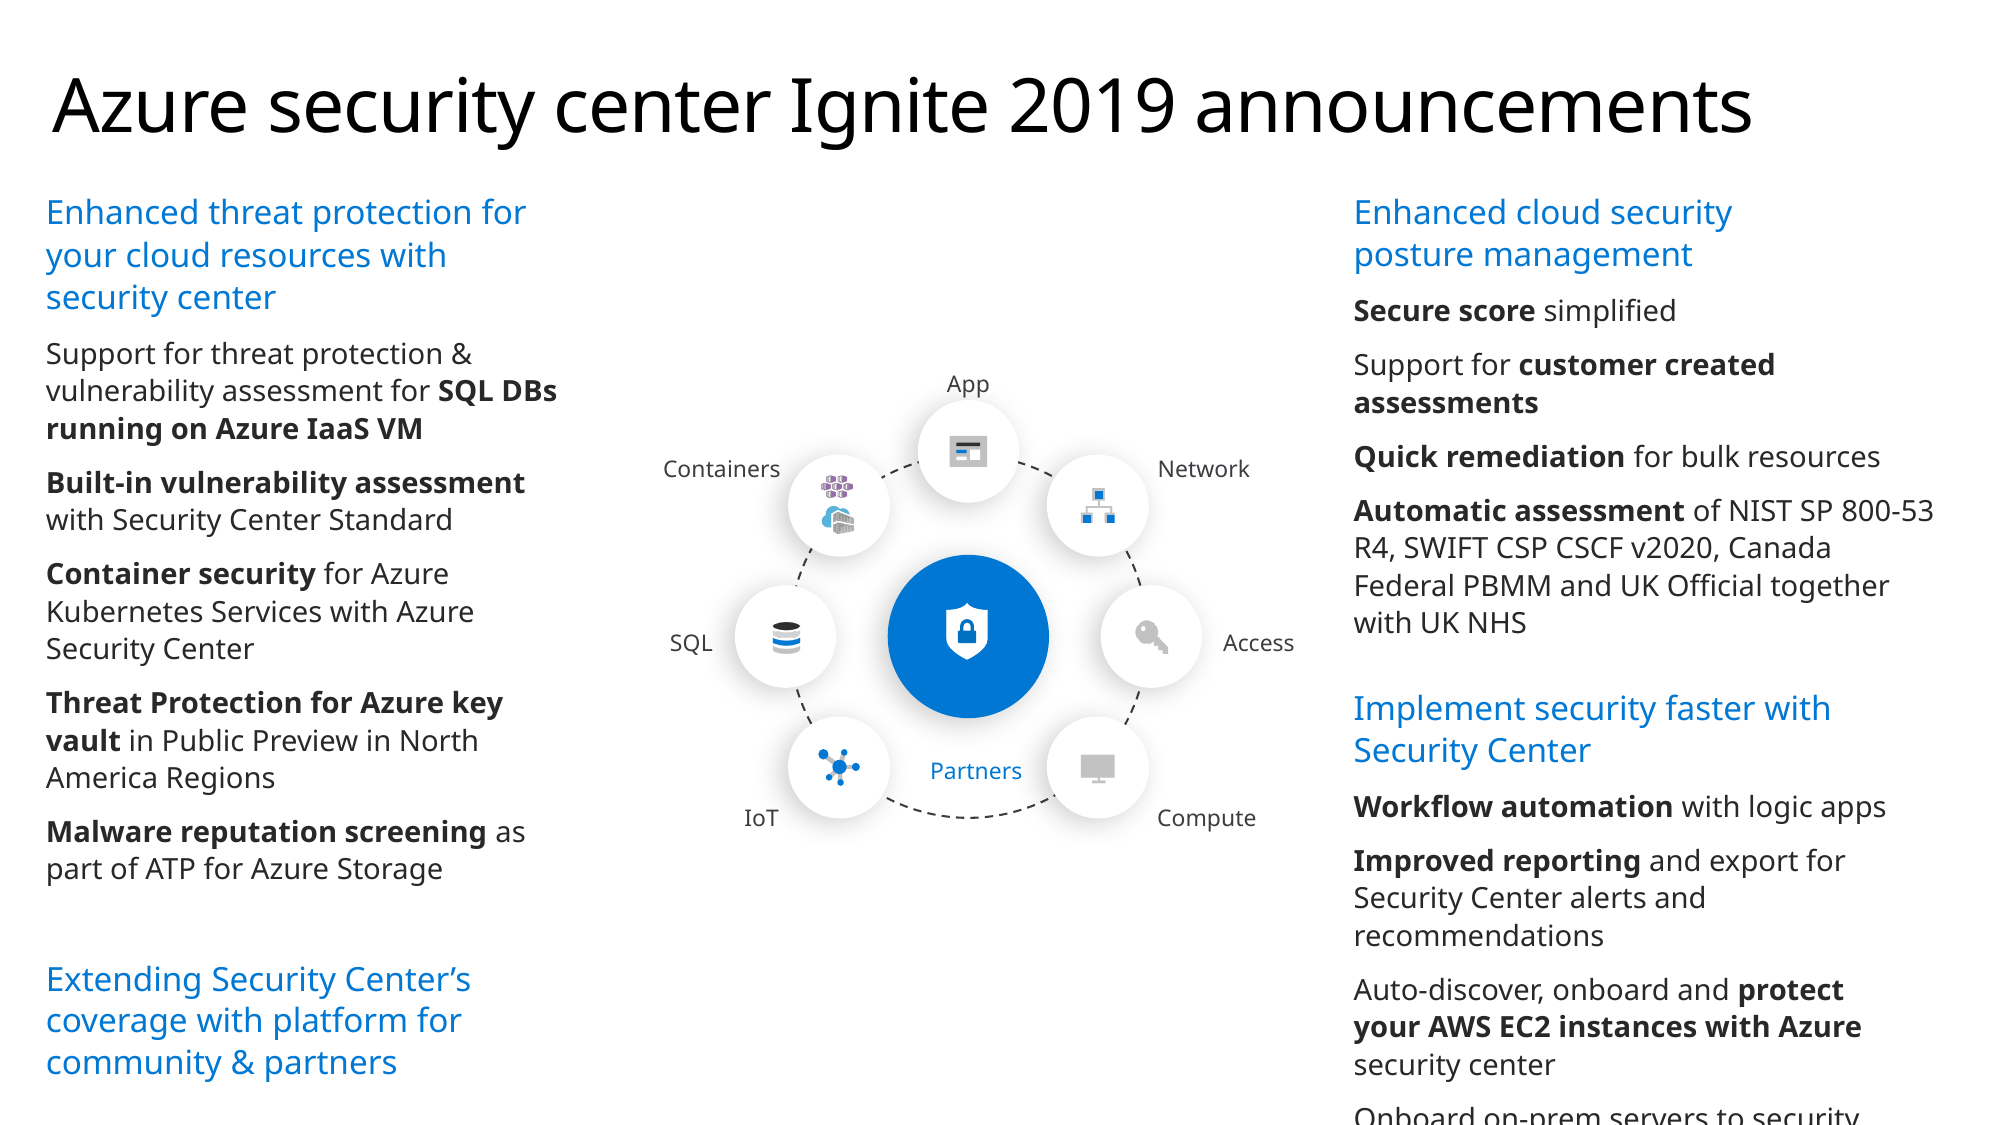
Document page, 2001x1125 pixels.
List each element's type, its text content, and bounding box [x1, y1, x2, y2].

text_box Enhanced threat protection for your cloud resources with security center Support for threat protection & vulnerability assessment for SQL DBs running on Azure IaaS VM Built-in vulnerability assessment with Security Center Standard Container security for Azure Kubernetes Services with Azure Security Center Threat Protection for Azure key vault in Public Preview in North America Regions Malware reputation screening as part of ATP for Azure Storage Extending Security Center’s coverage with platform for community & partners [31, 180, 599, 1089]
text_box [650, 362, 1309, 840]
title Azure security center Ignite 2019 announcements [52, 57, 1861, 149]
text_box Enhanced cloud security posture management Secure score simplified Support for customer created assessments Quick remediation for bulk resources Automatic assessment of NIST SP 800-53 R4, SWIFT CSP CSCF v2020, Canada Federal PBMM and UK Official together with UK NHS Implement security faster with Security Center Workflow automation with logic apps Improved reporting and export for Security Center alerts and recommendations Auto-discover, onboard and protect your AWS EC2 instances with Azure security center Onboard on-prem servers to security center from Windows Admin Center [1338, 180, 1954, 1125]
